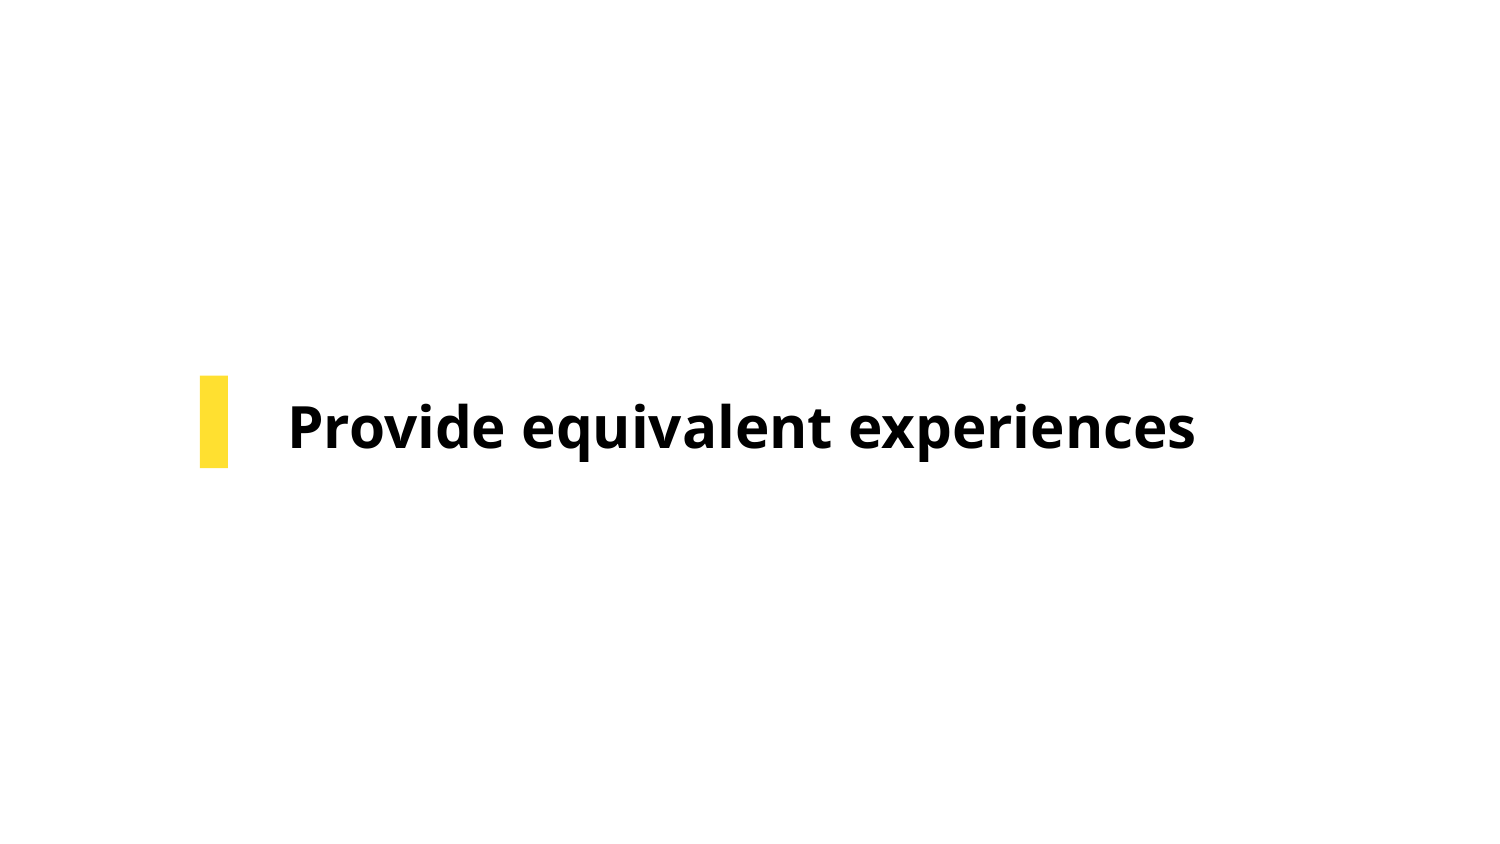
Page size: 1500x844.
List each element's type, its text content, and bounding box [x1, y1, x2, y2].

title Provide equivalent experiences [272, 375, 1222, 469]
